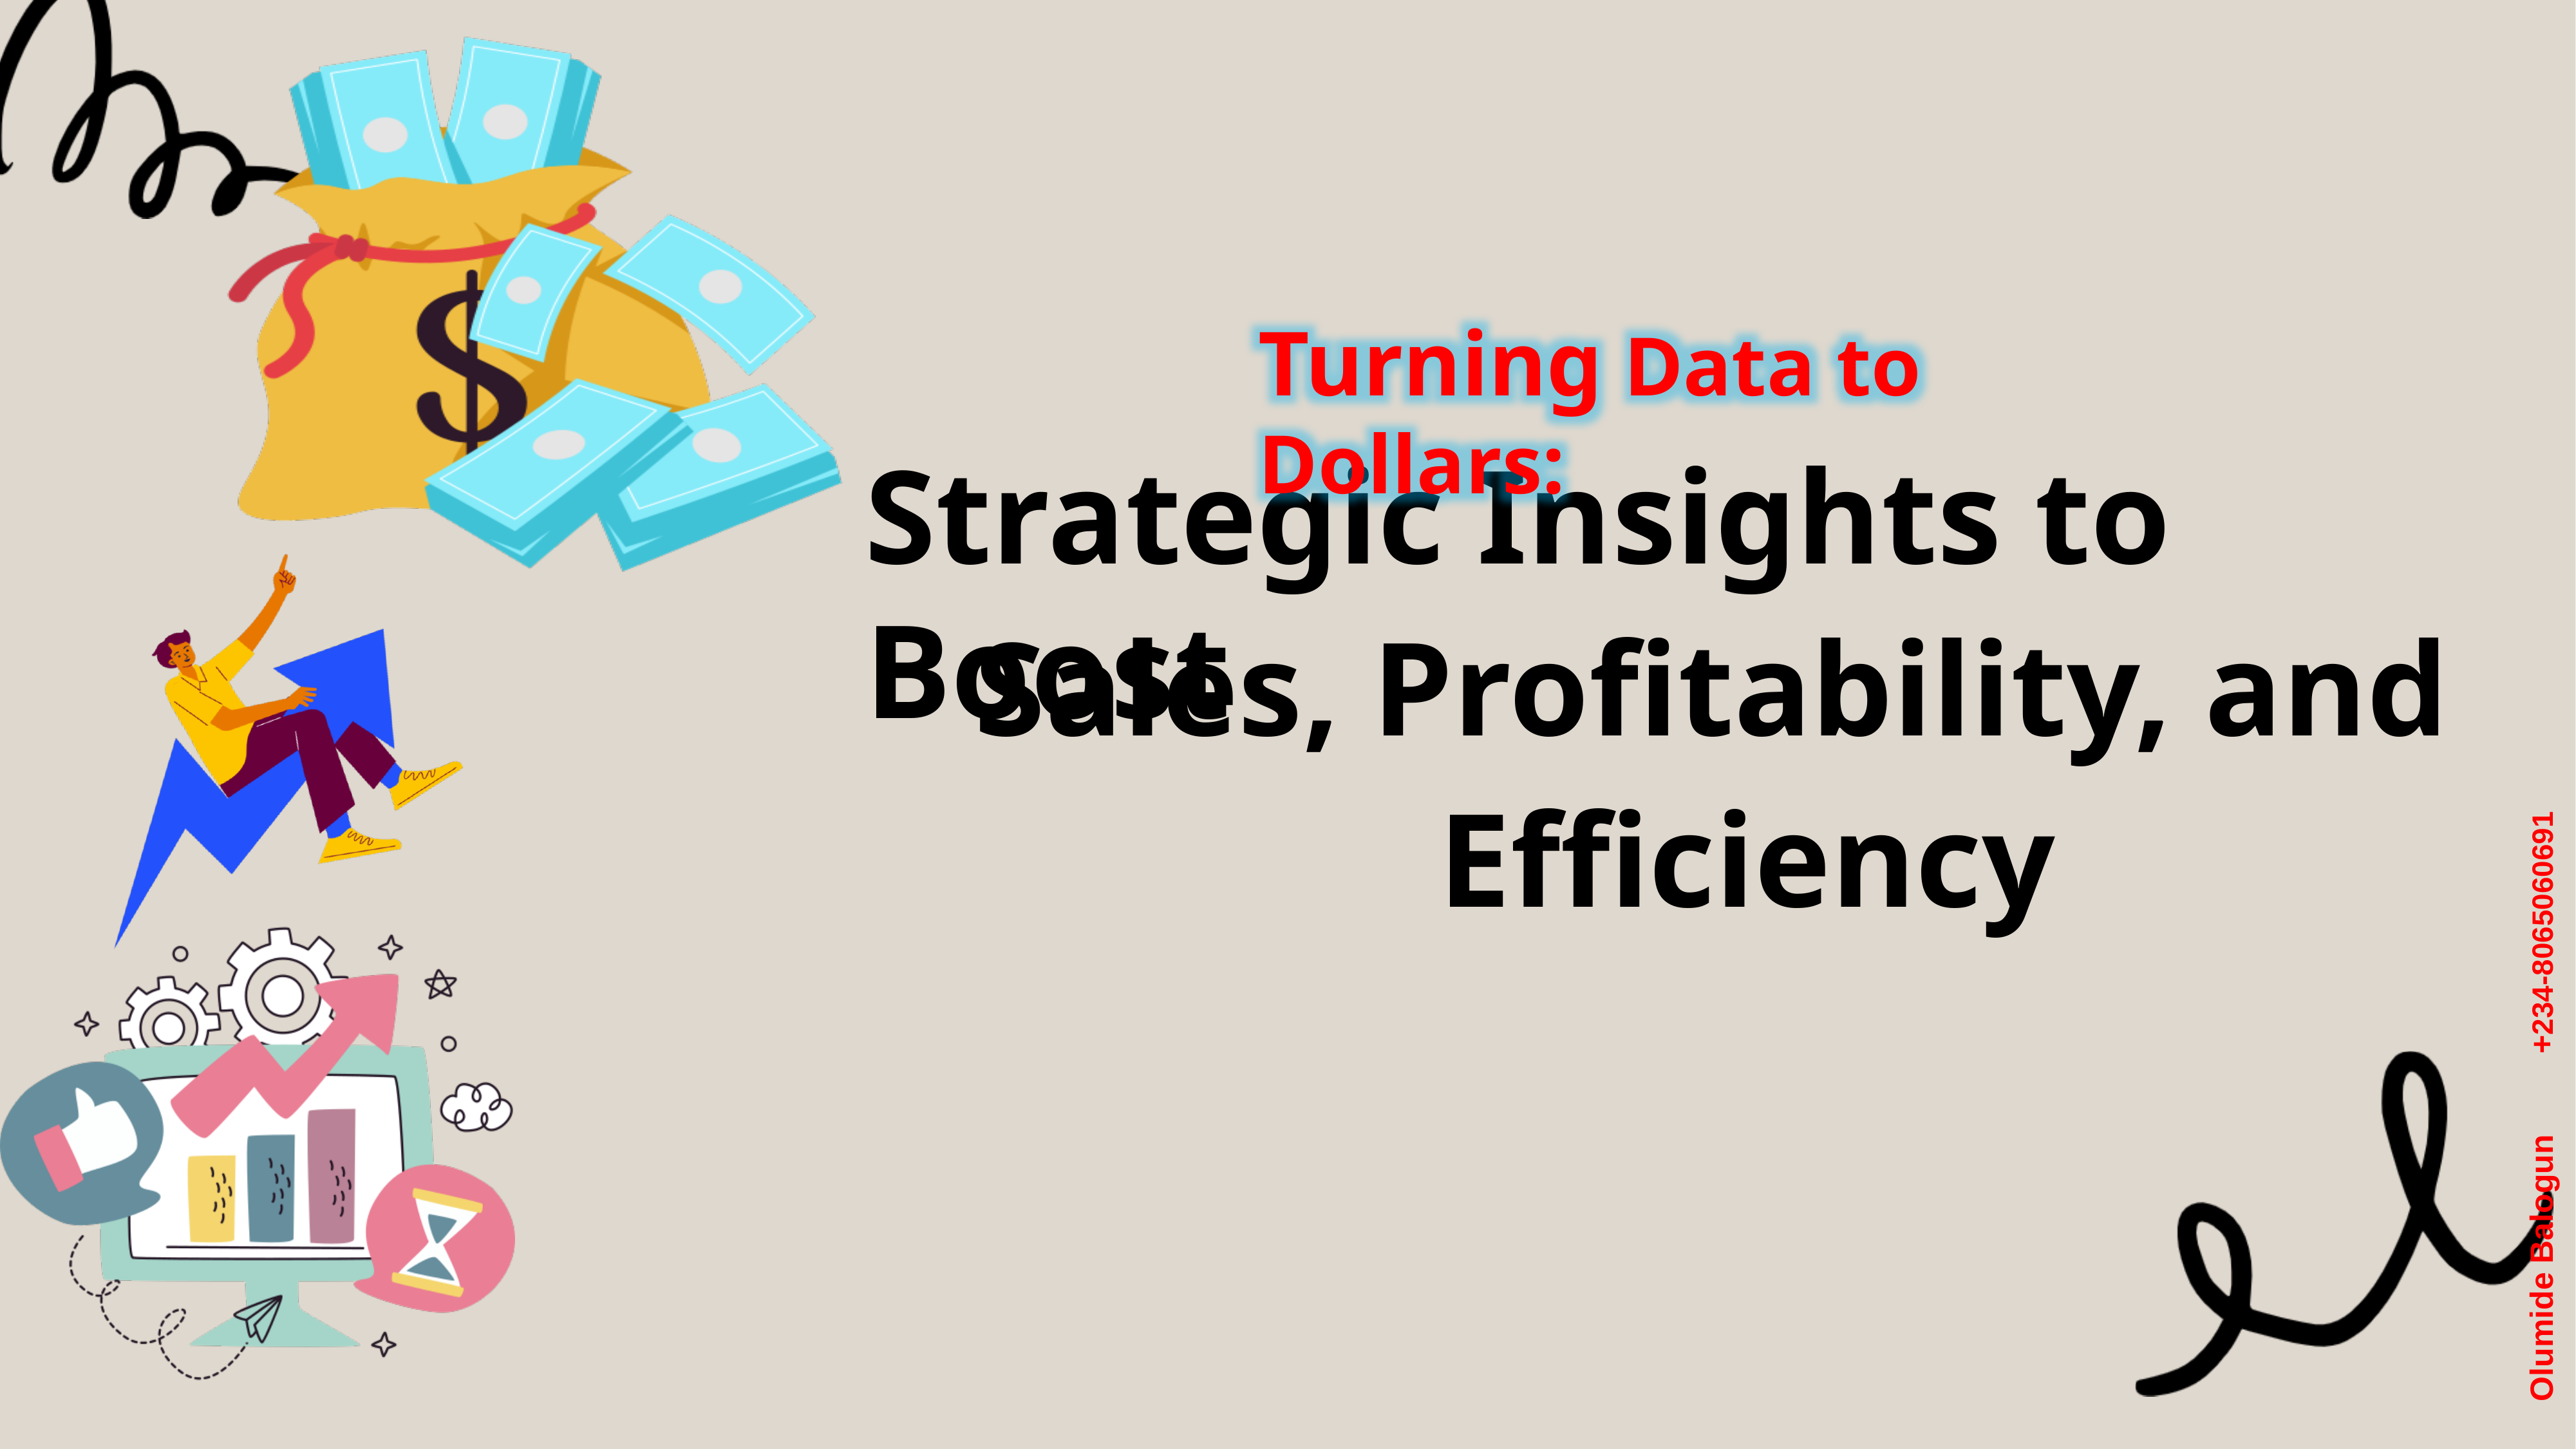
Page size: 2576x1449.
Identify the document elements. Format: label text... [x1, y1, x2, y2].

text_box [2468, 1110, 2576, 1449]
text_box Olumide Balogun +234-8065060691 [2515, 762, 2564, 1412]
picture [0, 0, 919, 1412]
text_box Efficiency [1438, 779, 2089, 951]
text_box Turning Data to Dollars: [1248, 302, 2233, 515]
picture [2134, 1050, 2553, 1397]
text_box Strategic Insights to Boost [923, 435, 2553, 607]
text_box Sales, Profitability, and [974, 607, 2455, 779]
